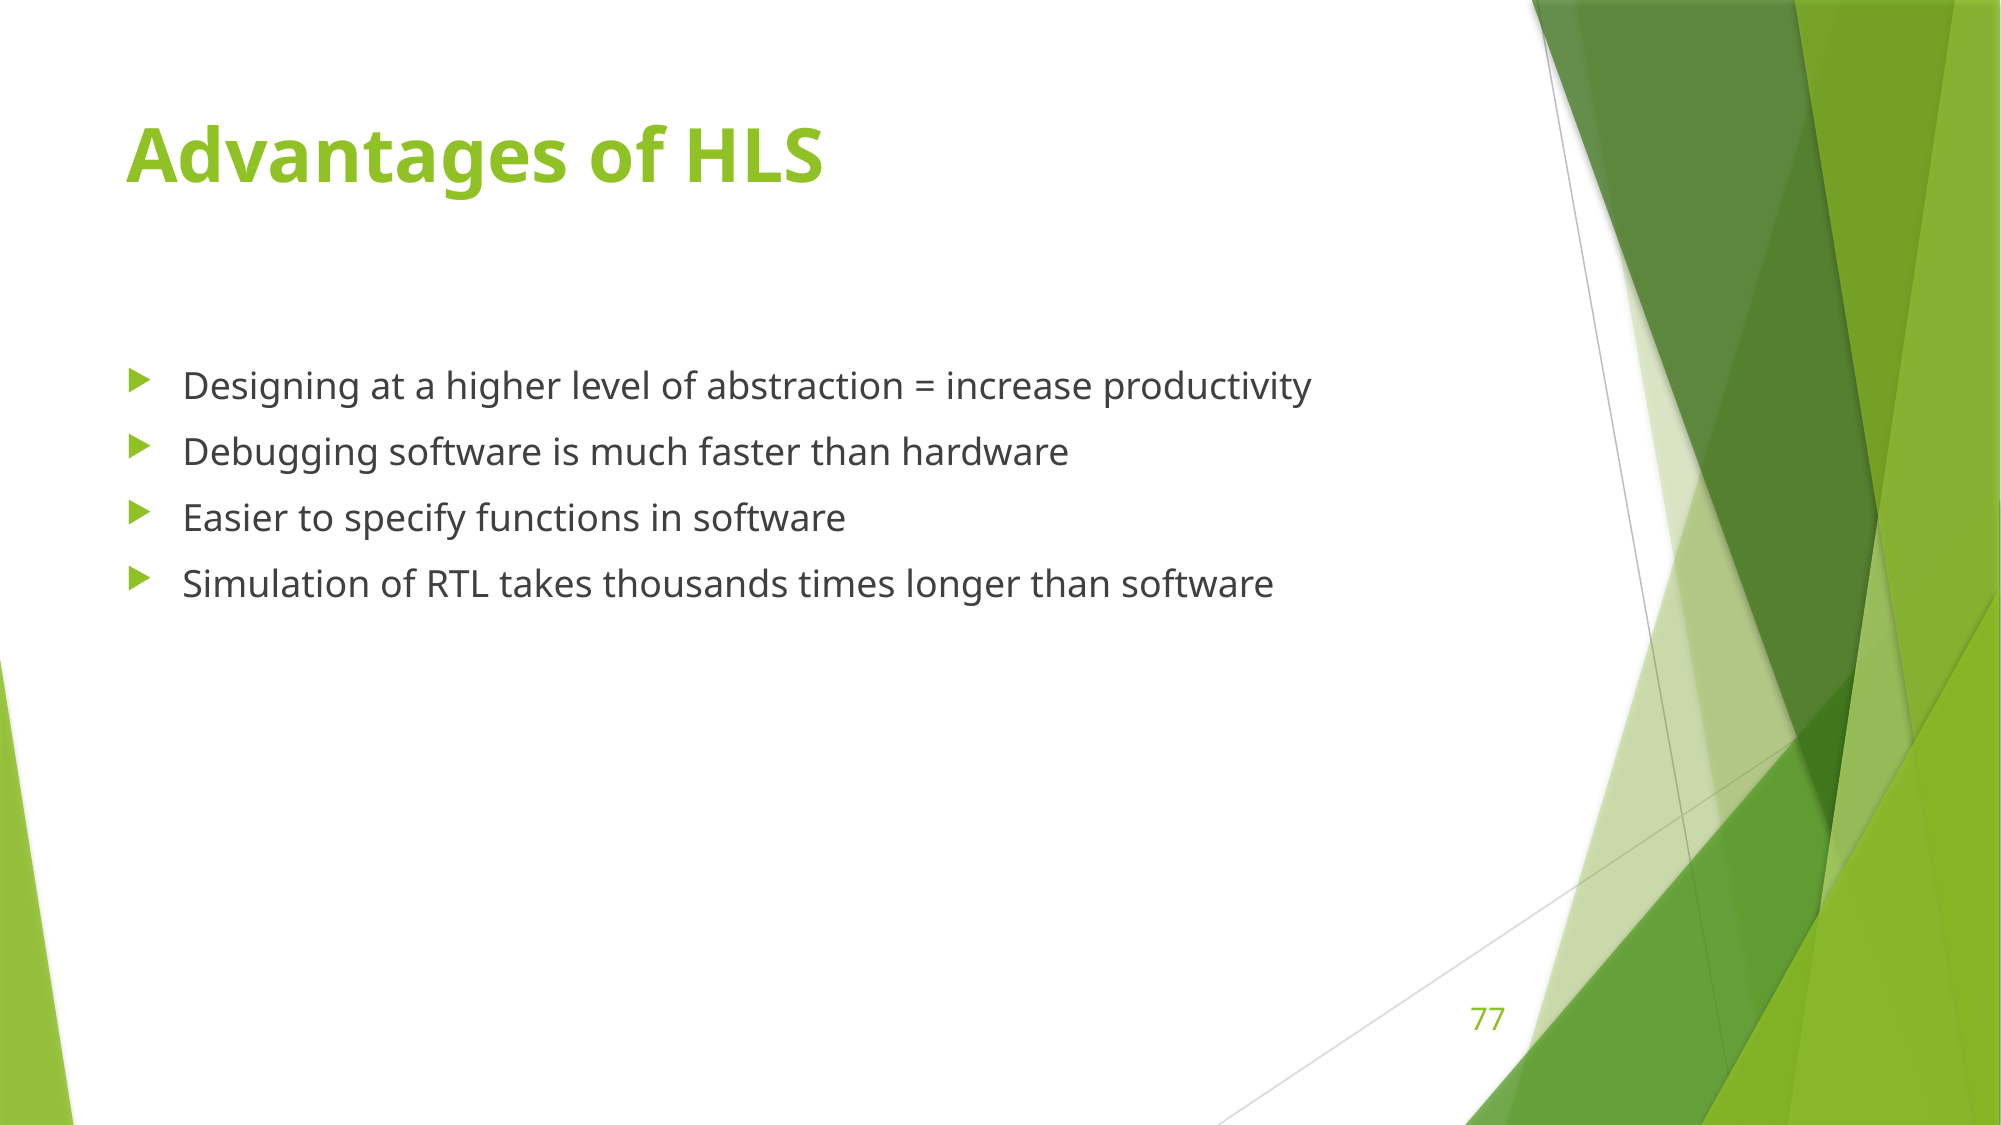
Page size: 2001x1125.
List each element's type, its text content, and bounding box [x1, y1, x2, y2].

list Designing at a higher level of abstraction = increase productivity Debugging software is much faster than hardware Easier to specify functions in software Simulation of RTL takes thousands times longer than software [111, 354, 1522, 992]
title Advantages of HLS [111, 99, 1522, 317]
slide_number 77 [1409, 991, 1522, 1051]
